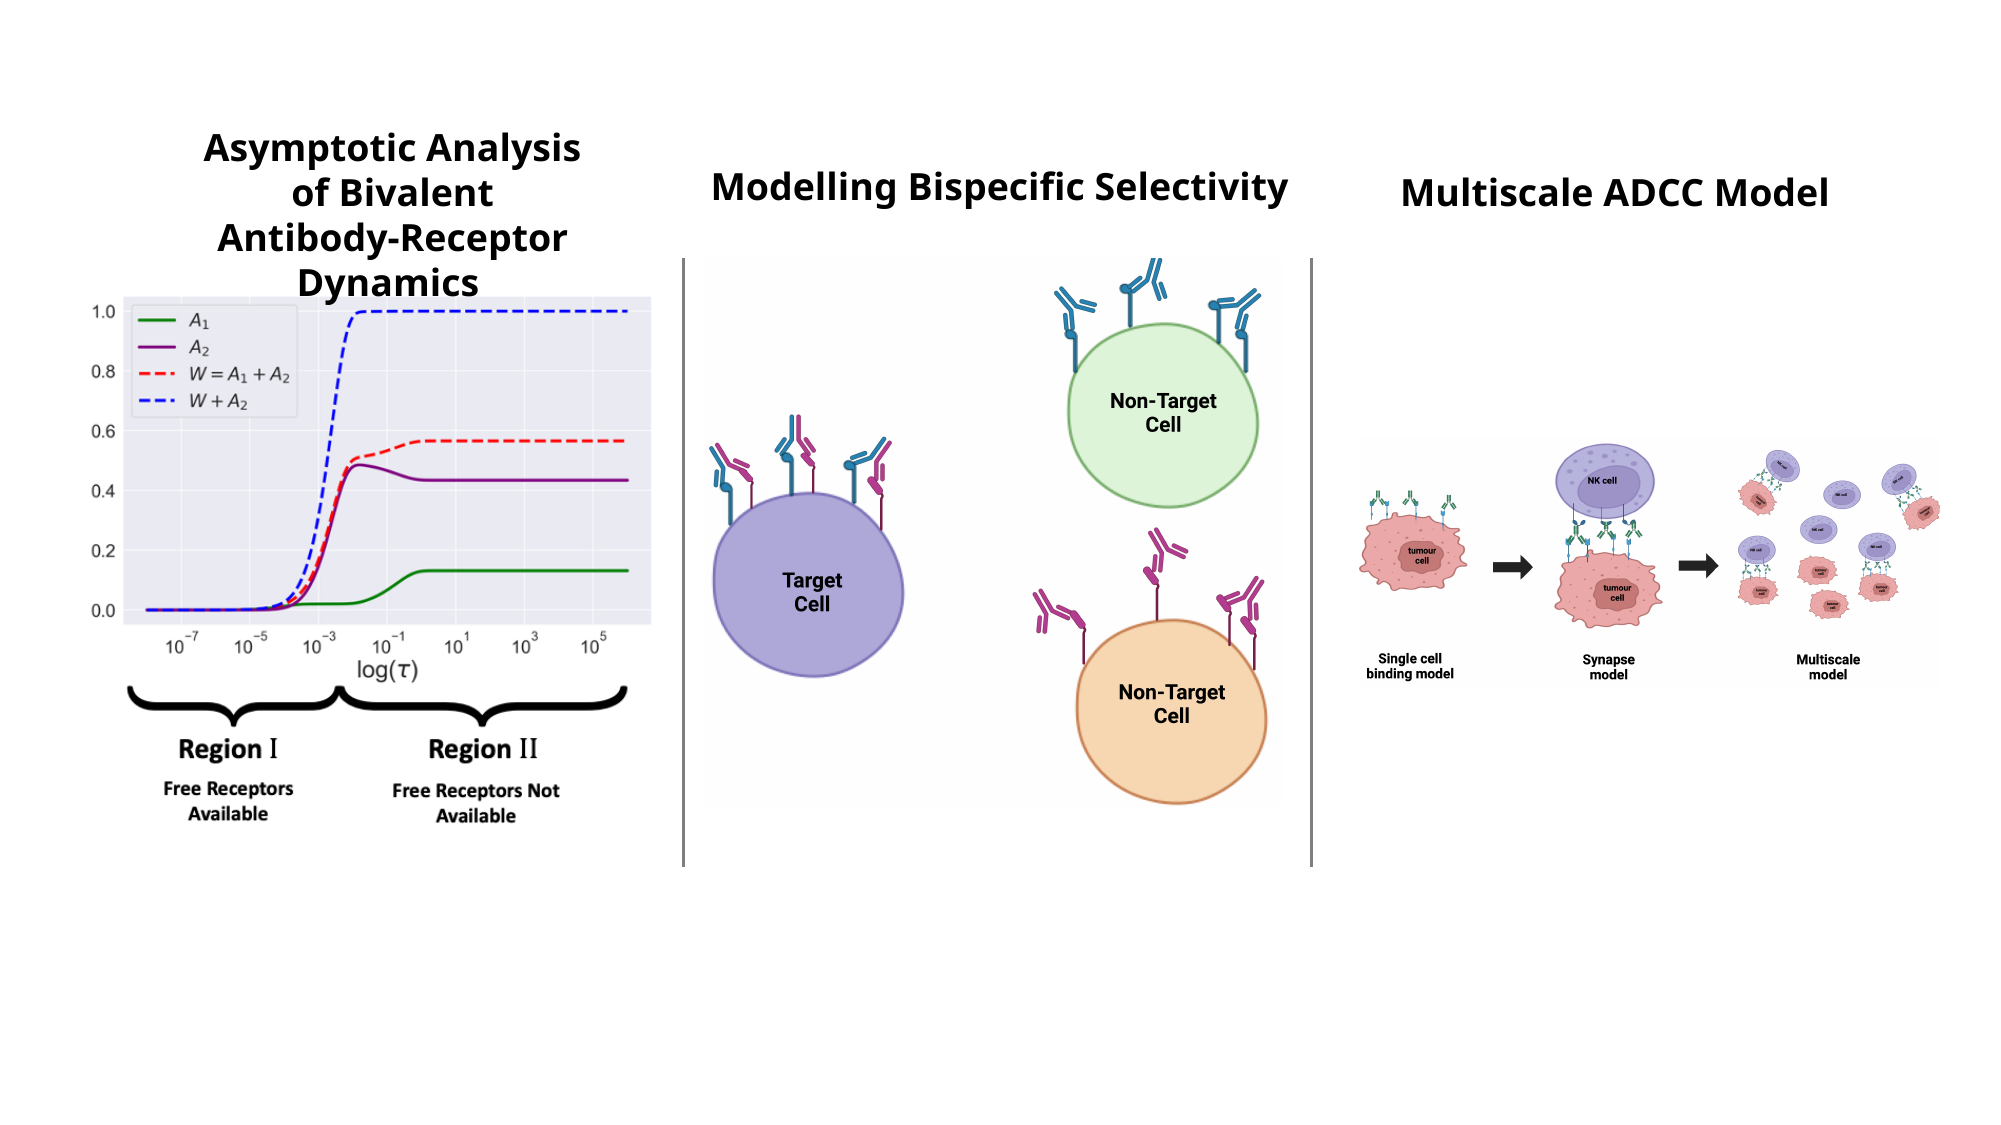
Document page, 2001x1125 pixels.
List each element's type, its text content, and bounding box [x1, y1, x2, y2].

text_box Asymptotic Analysis of Bivalent Antibody-Receptor Dynamics [182, 116, 604, 291]
picture [78, 291, 657, 833]
picture [703, 257, 1282, 807]
picture [1359, 435, 1941, 688]
text_box Modelling Bispecific Selectivity [695, 155, 1304, 216]
text_box Multiscale ADCC Model [1385, 161, 1846, 222]
